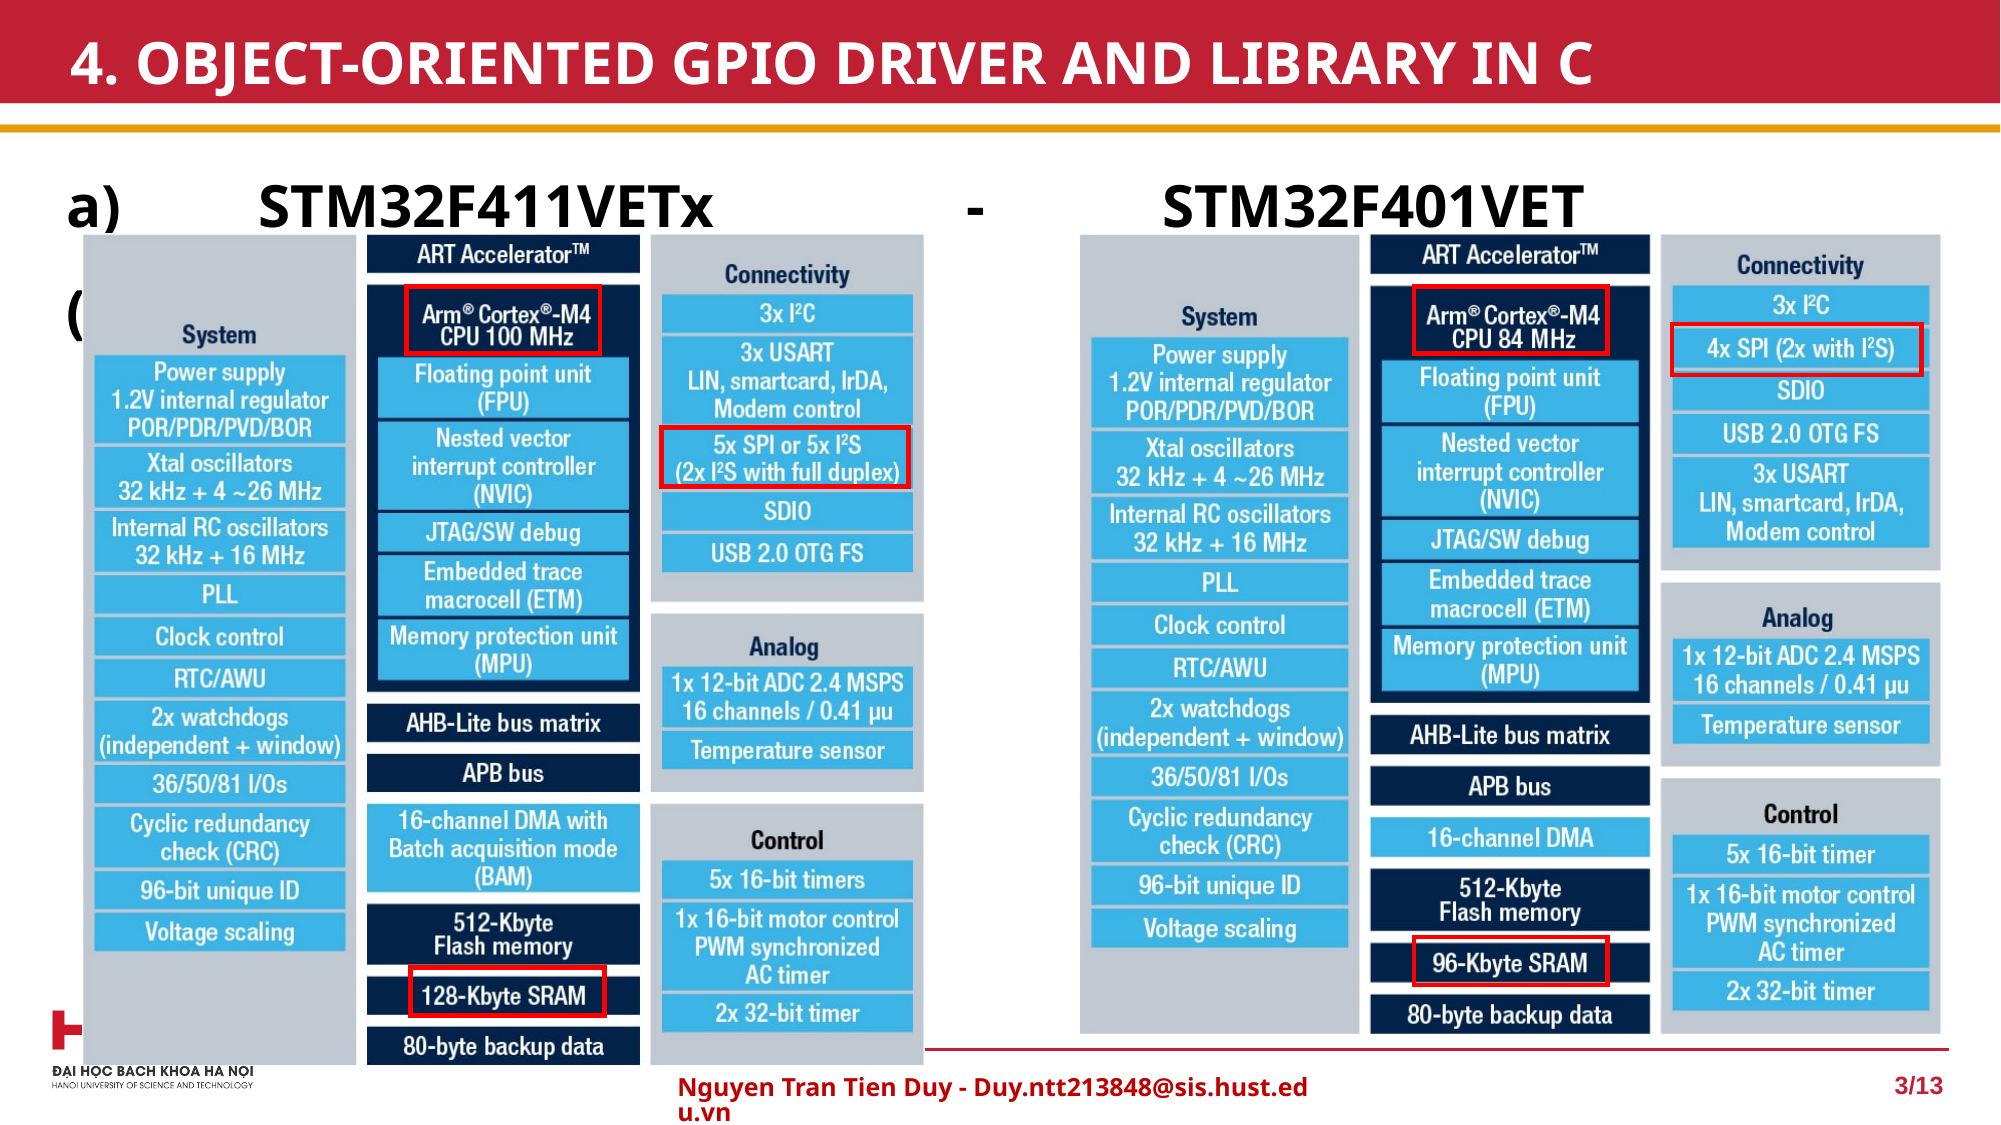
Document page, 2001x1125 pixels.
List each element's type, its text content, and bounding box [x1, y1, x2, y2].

footer Nguyen Tran Tien Duy - Duy.ntt213848@sis.hust.edu.vn [662, 1063, 1338, 1124]
list a) STM32F411VETx - STM32F401VET (Proteus8) [51, 126, 1896, 938]
text_box 3/13 [1854, 1062, 1959, 1108]
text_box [1079, 233, 1943, 1034]
text_box [55, 157, 1740, 968]
title 4. OBJECT-ORIENTED GPIO DRIVER AND LIBRARY IN C [55, 18, 1945, 90]
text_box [82, 233, 925, 1066]
picture [0, 0, 2001, 1125]
